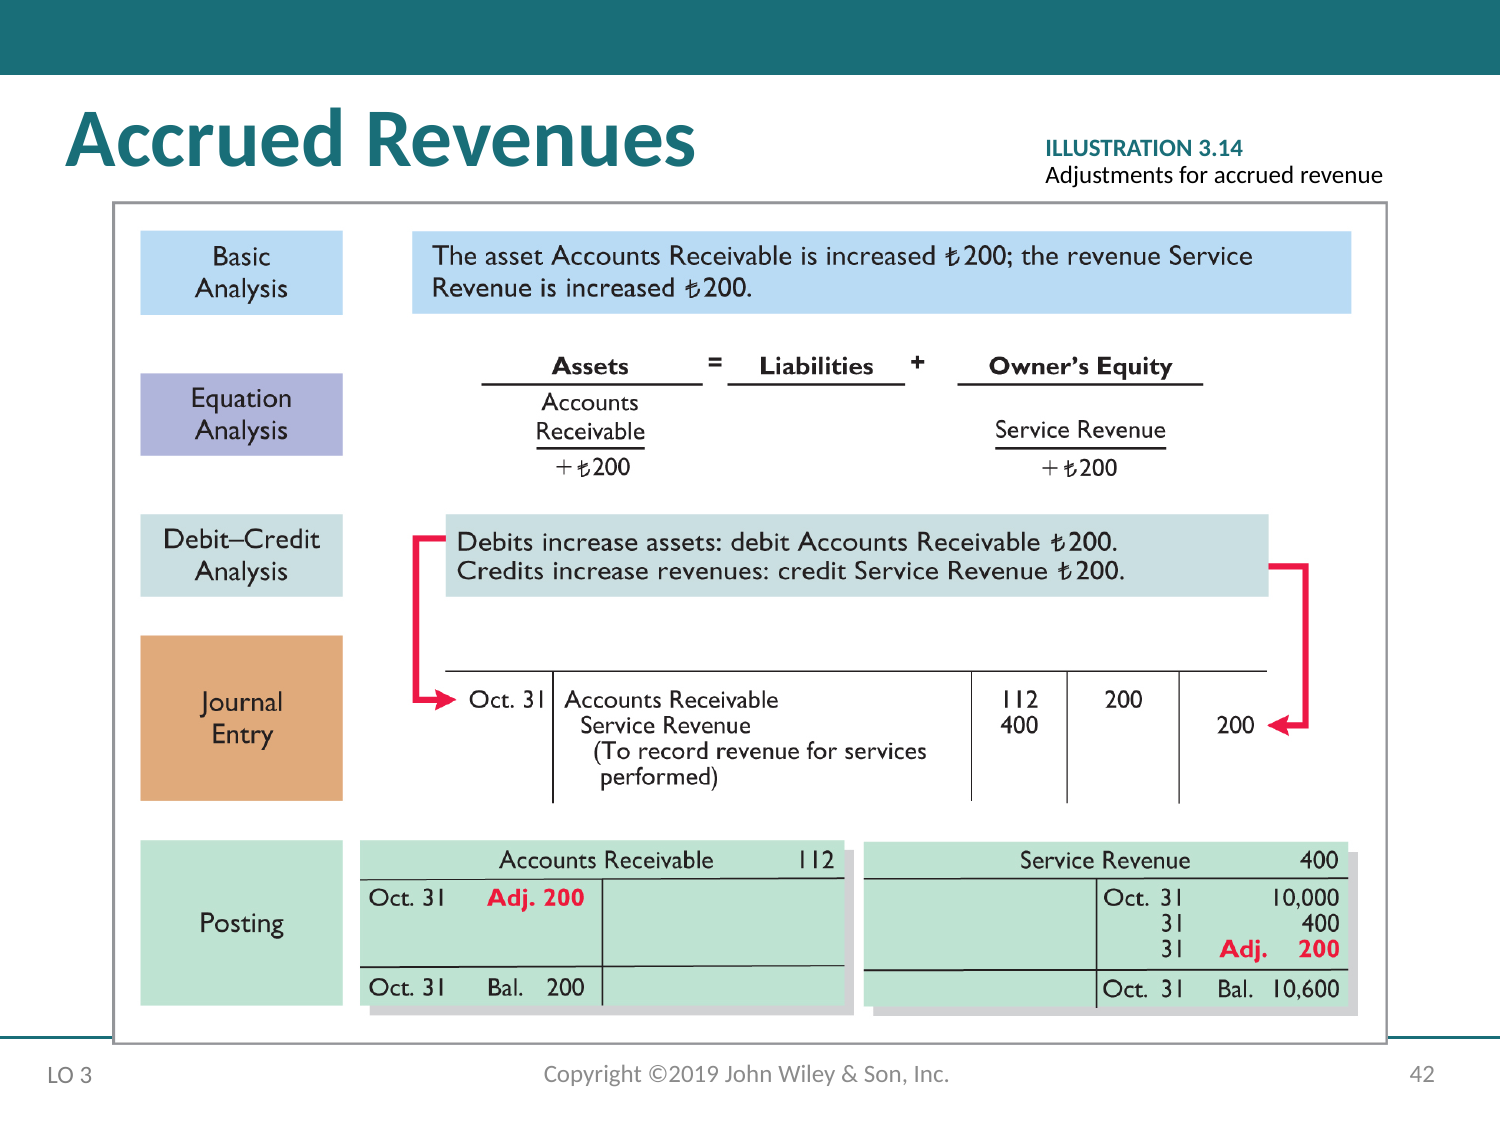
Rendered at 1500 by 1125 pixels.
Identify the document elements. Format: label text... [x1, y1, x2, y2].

footer Copyright ©2019 John Wiley & Son, Inc. [496, 1046, 1004, 1103]
text_box ILLUSTRATION 3.14 Adjustments for accrued revenue [1030, 127, 1425, 197]
picture [112, 201, 1388, 1046]
list LO 3 [37, 1051, 118, 1125]
title Accrued Revenues [50, 87, 1475, 291]
slide_number 42 [1059, 1042, 1450, 1103]
